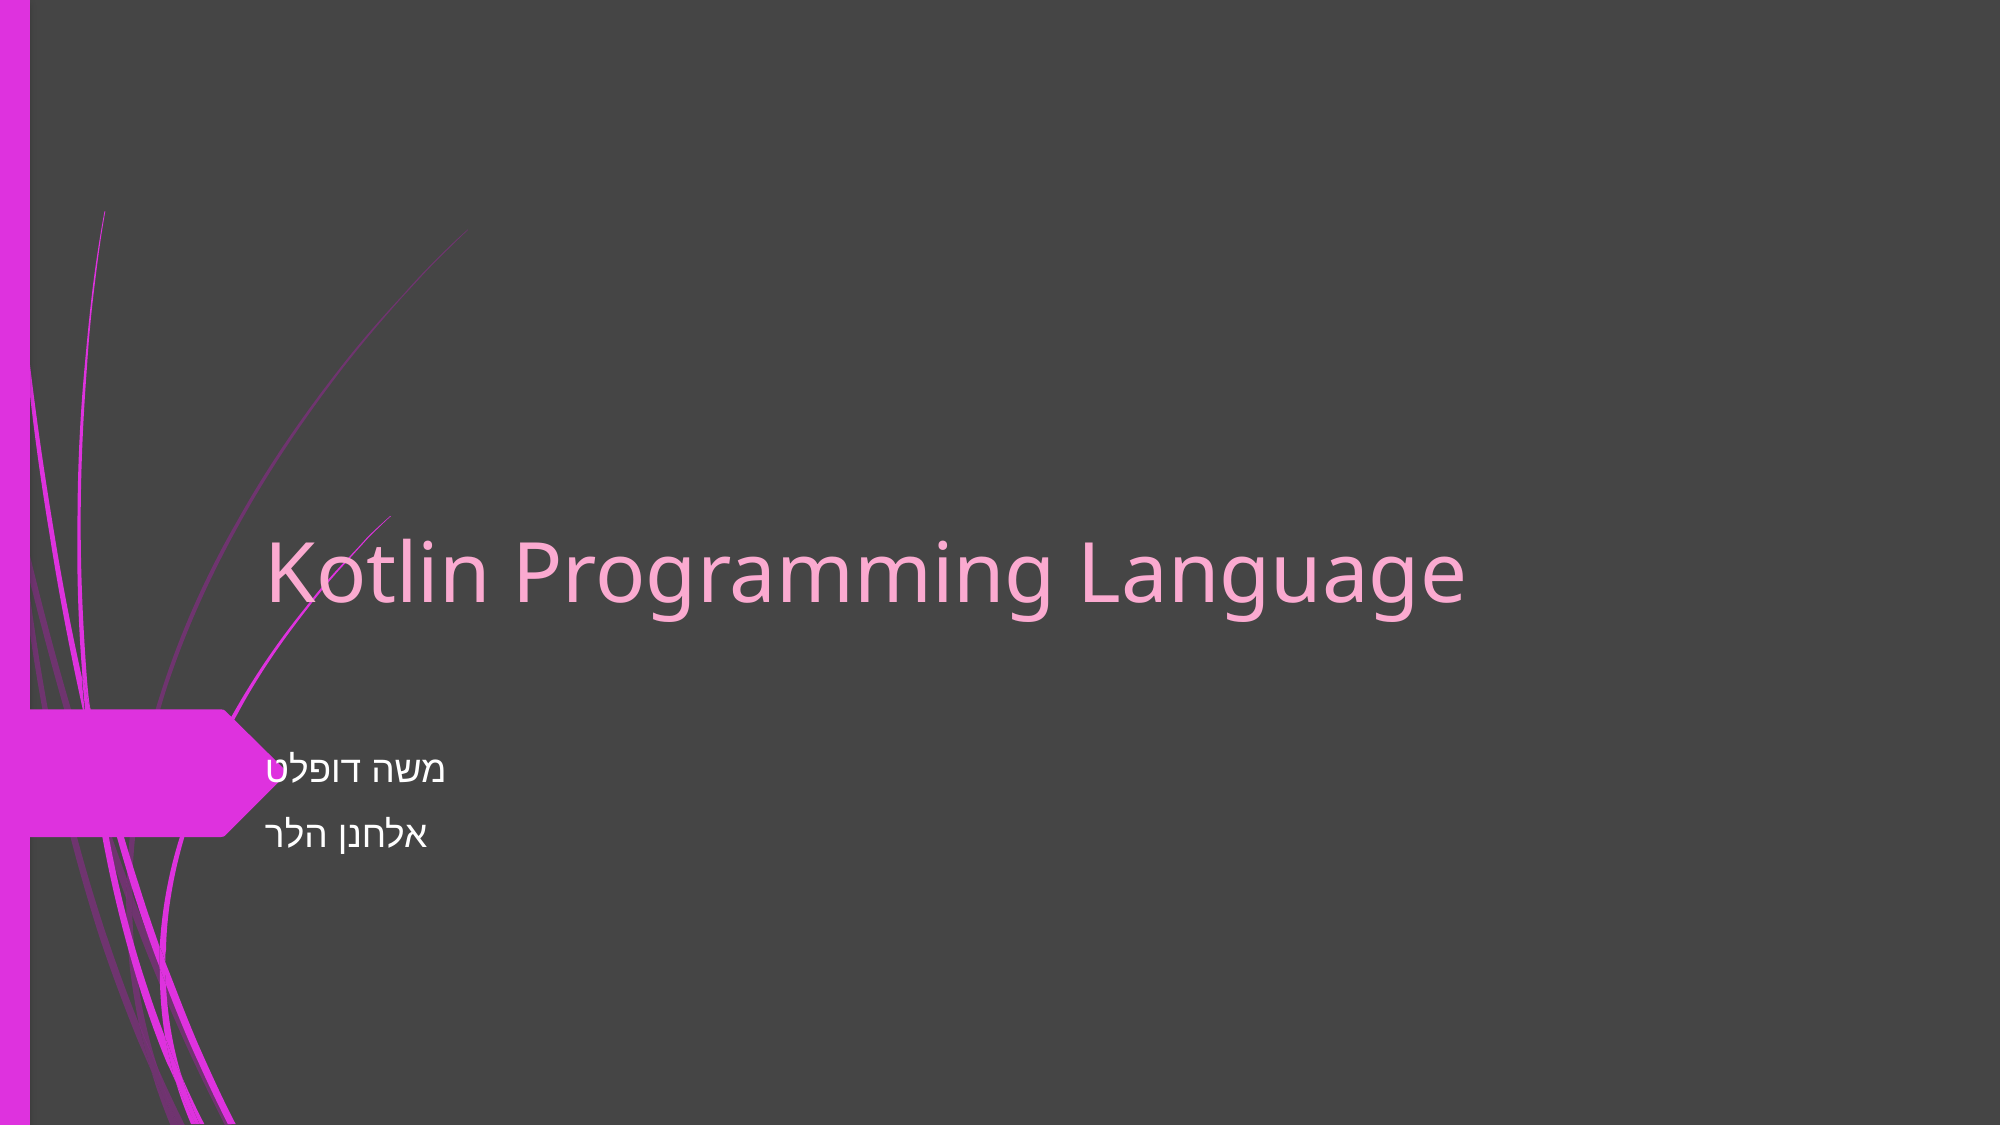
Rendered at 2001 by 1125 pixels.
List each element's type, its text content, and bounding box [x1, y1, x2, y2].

subtitle משה דופלט אלחנן הלר [249, 737, 1750, 863]
title Kotlin Programming Language [249, 455, 1750, 683]
